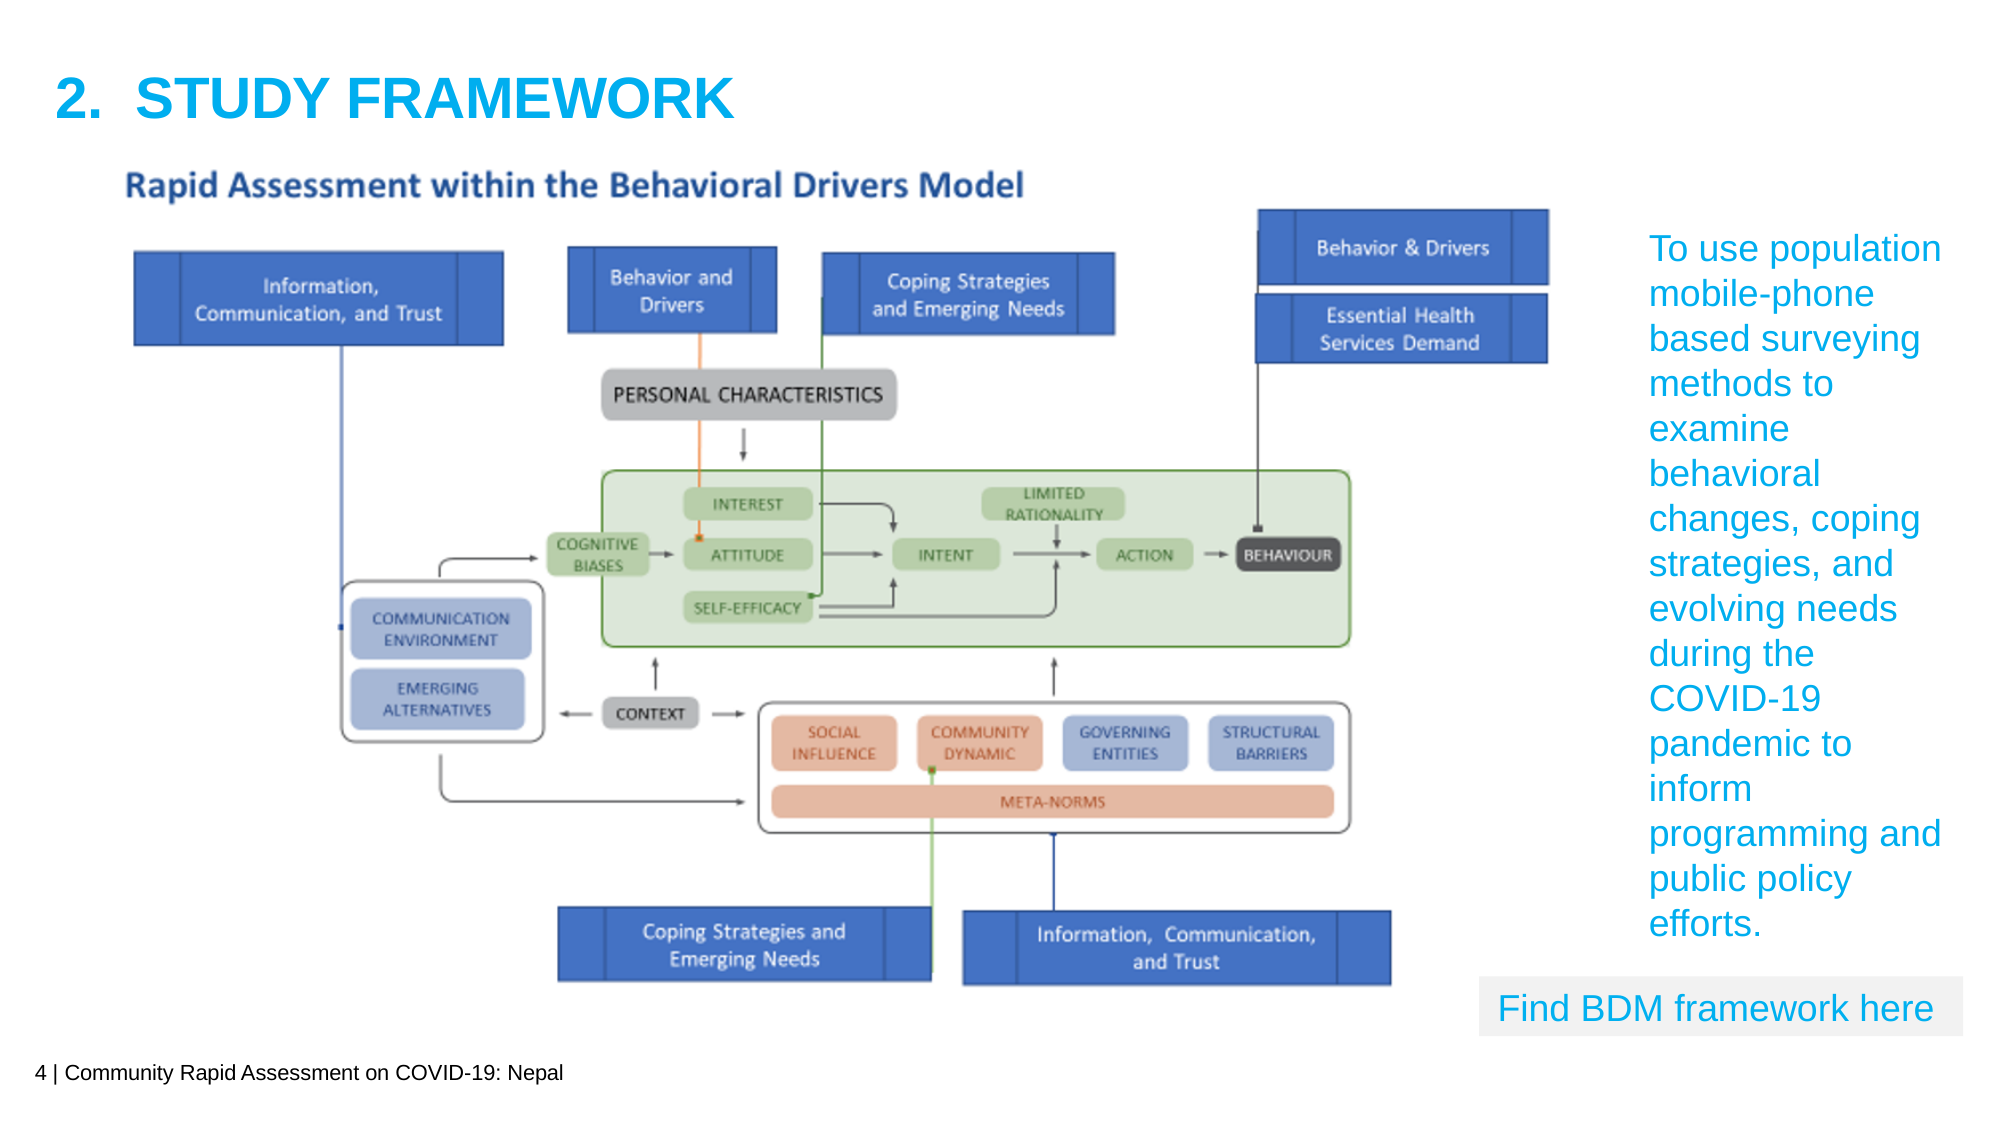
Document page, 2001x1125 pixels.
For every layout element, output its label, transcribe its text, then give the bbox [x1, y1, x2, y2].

text_box 4 | Community Rapid Assessment on COVID-19: Nepal [20, 1051, 788, 1112]
picture [1613, 999, 1627, 1018]
text_box To use population mobile-phone based surveying methods to examine behavioral changes, coping strategies, and evolving needs during the COVID-19 pandemic to inform programming and public policy efforts. [1633, 216, 1969, 952]
text_box Find BDM framework here [1627, 976, 1964, 1037]
picture [25, 122, 1627, 1053]
text_box 2. STUDY FRAMEWORK [55, 44, 1521, 122]
